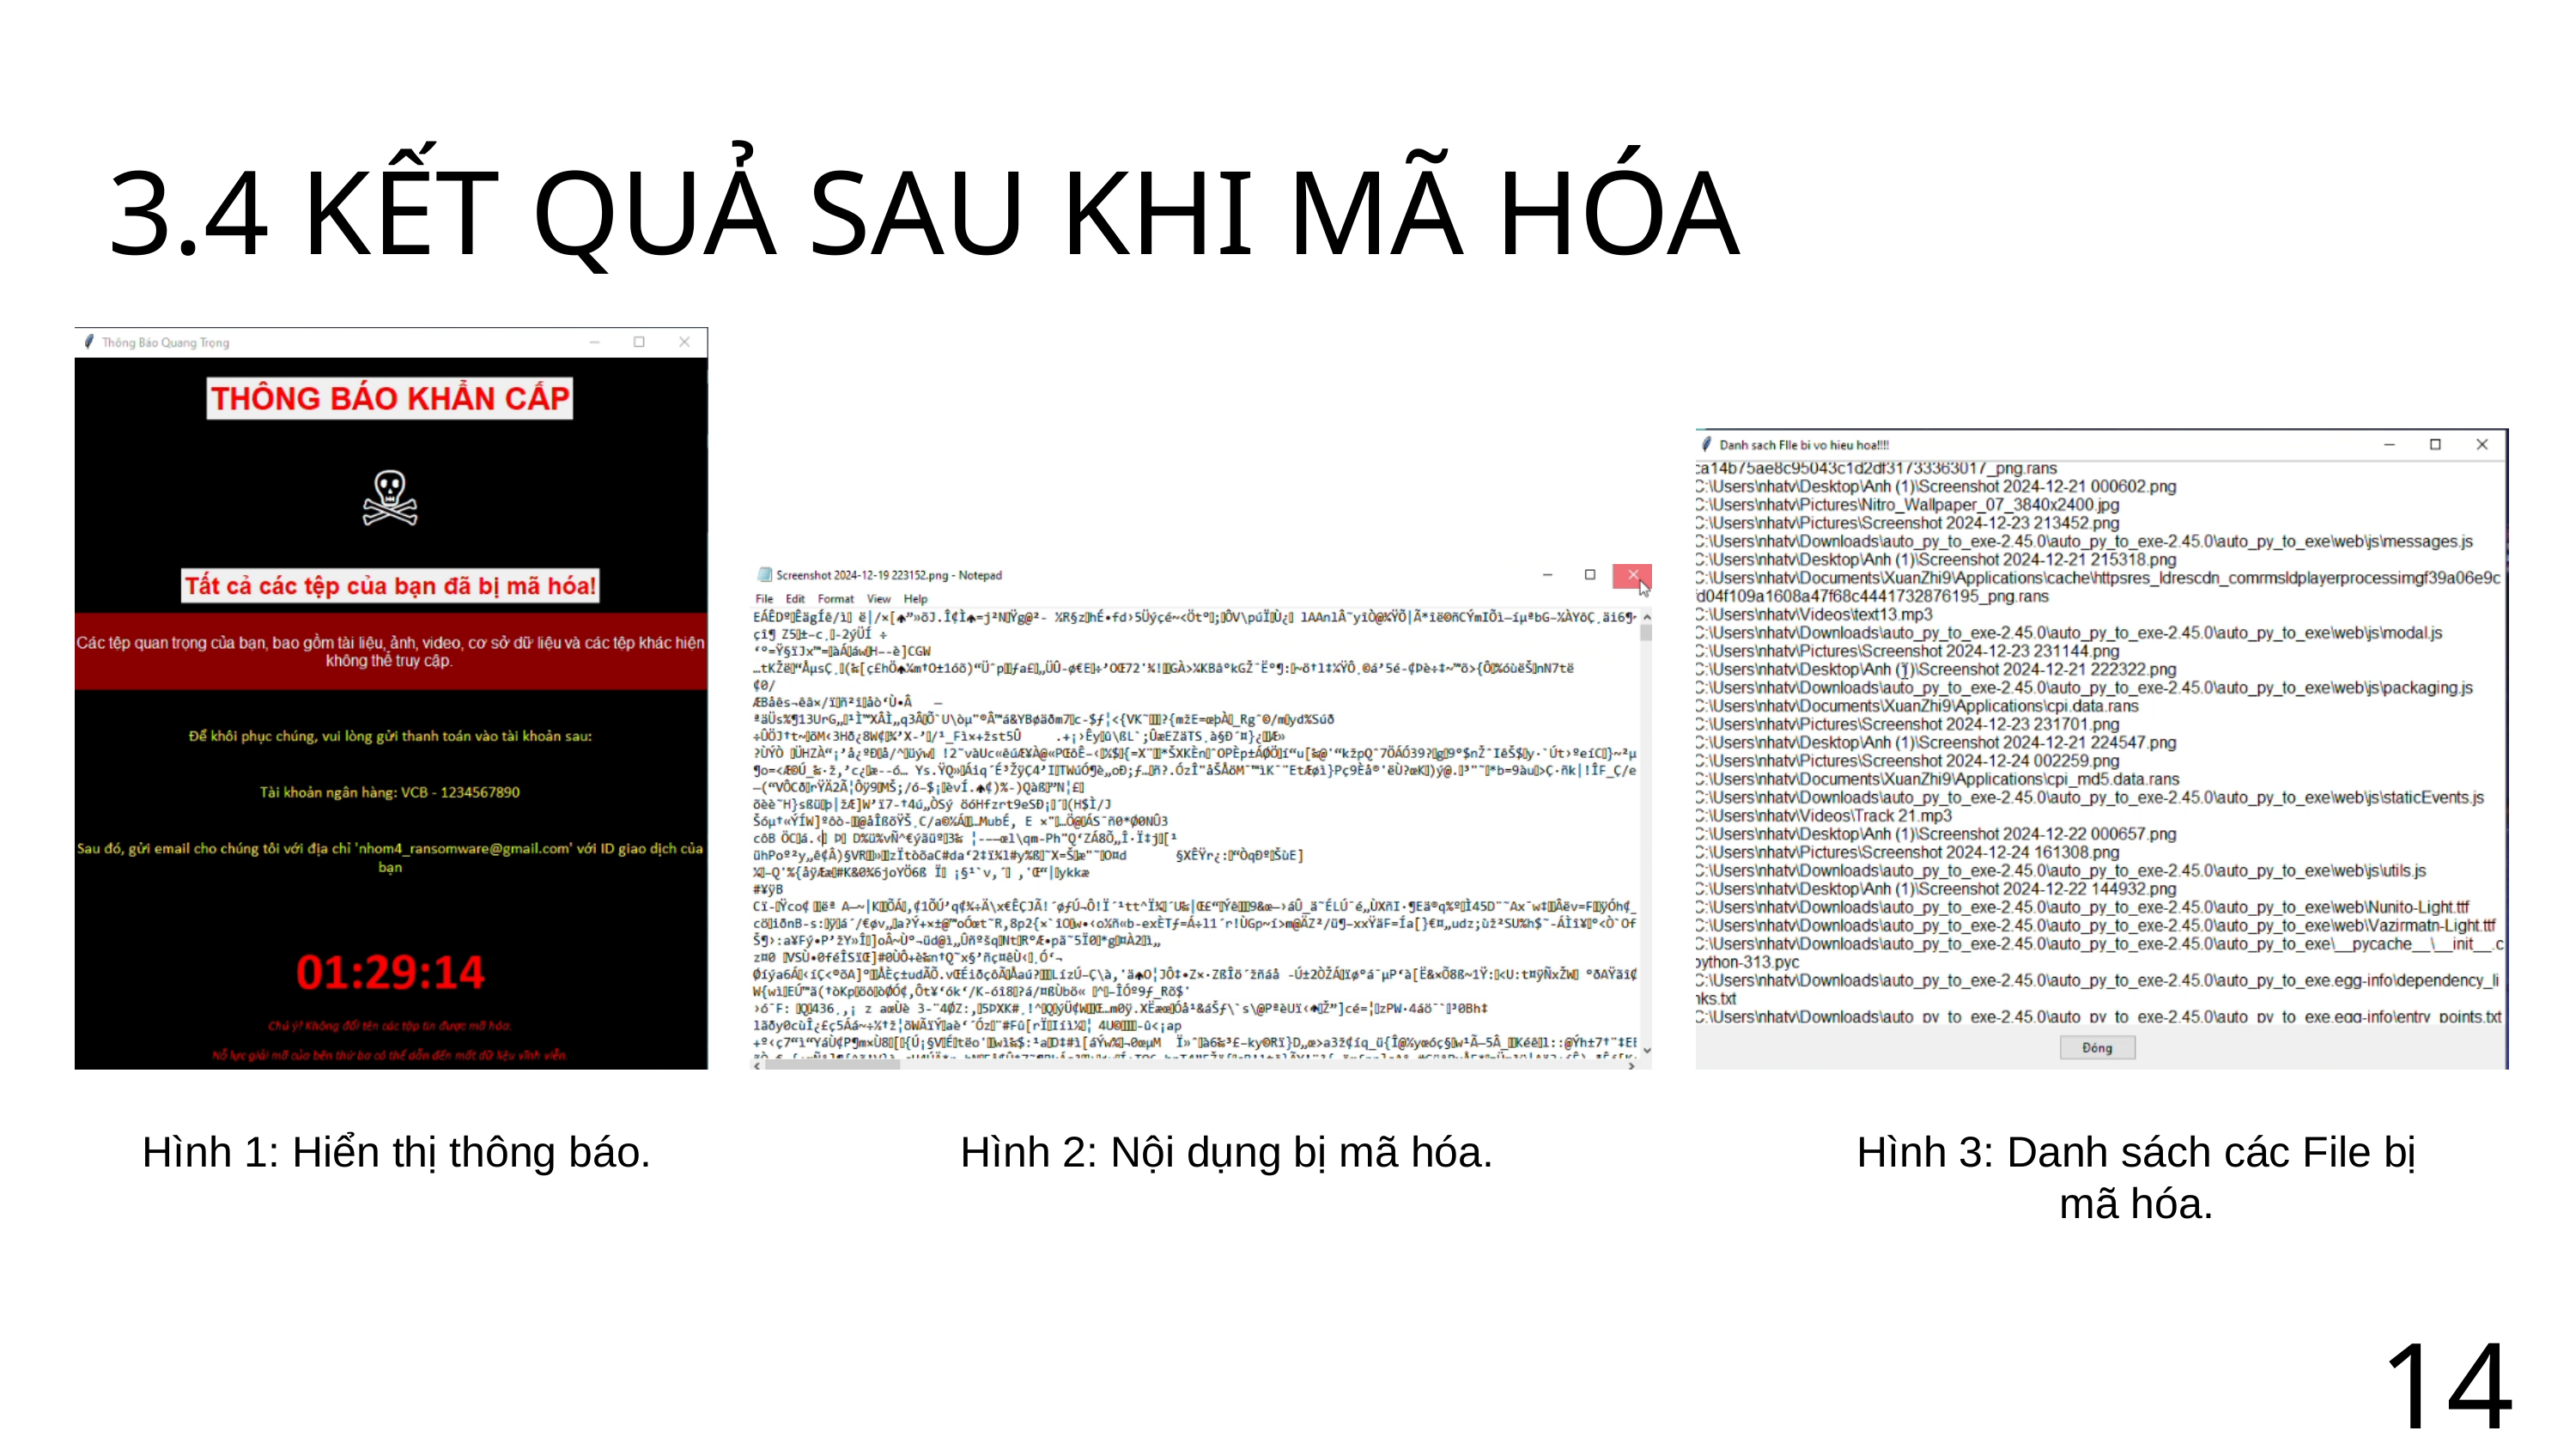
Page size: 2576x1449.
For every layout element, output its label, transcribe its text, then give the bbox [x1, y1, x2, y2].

text_box Hình 3: Danh sách các File bị mã hóa. [1825, 1118, 2450, 1234]
picture [1696, 428, 2509, 1070]
text_box Hình 2: Nội dụng bị mã hóa. [947, 1118, 1508, 1182]
text_box 3.4 KẾT QUẢ SAU KHI MÃ HÓA [106, 134, 2480, 277]
picture [75, 326, 709, 1070]
text_box Hình 1: Hiển thị thông báo. [129, 1118, 666, 1182]
picture [750, 564, 1653, 1070]
text_box 14 [2372, 1286, 2523, 1449]
